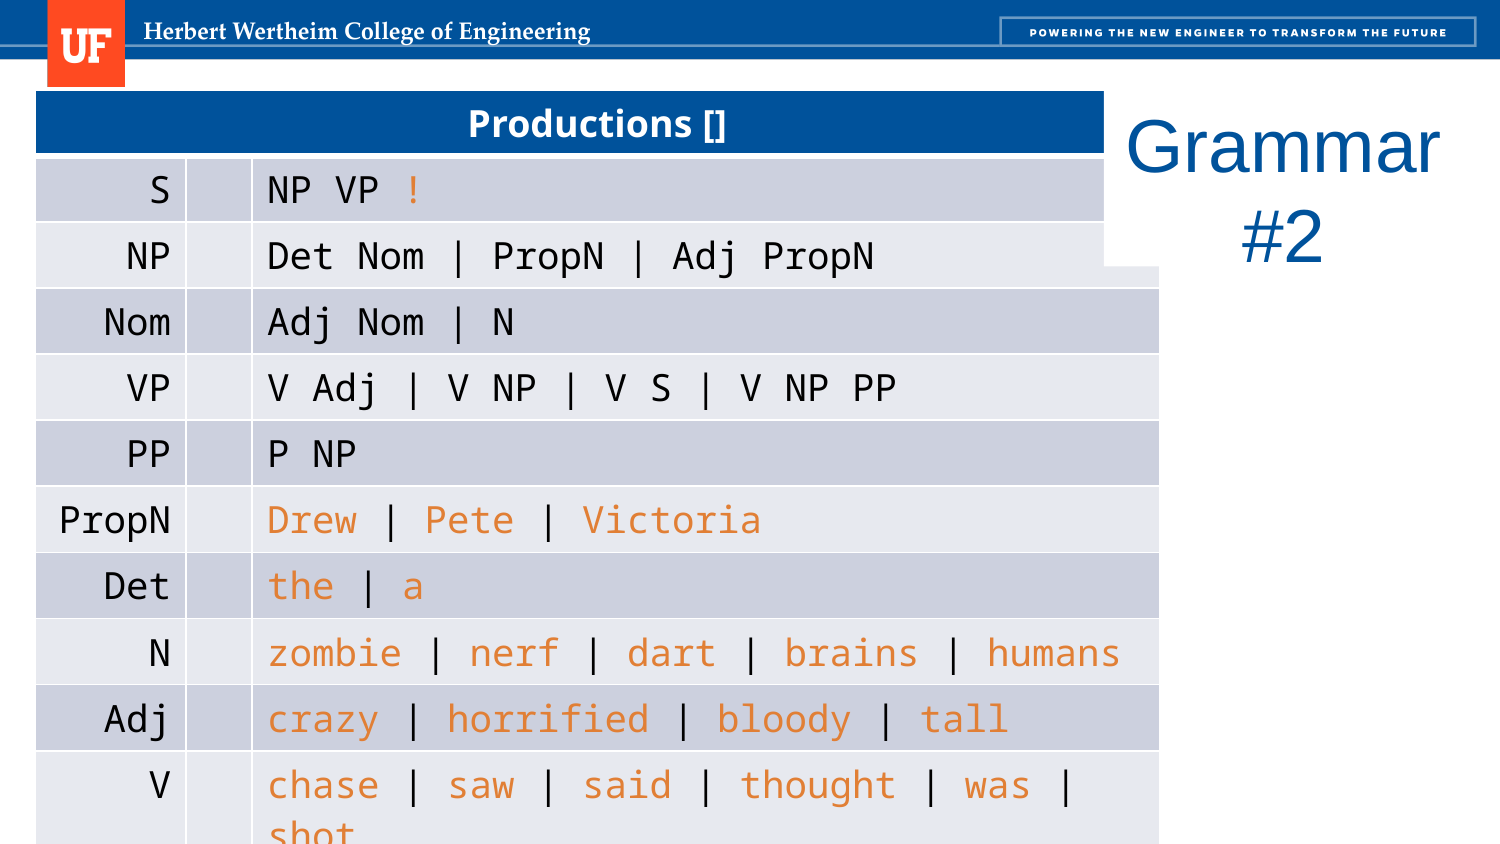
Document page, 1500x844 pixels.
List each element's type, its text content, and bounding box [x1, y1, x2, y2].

picture [0, 0, 1500, 87]
title Grammar #2 [1103, 90, 1464, 267]
